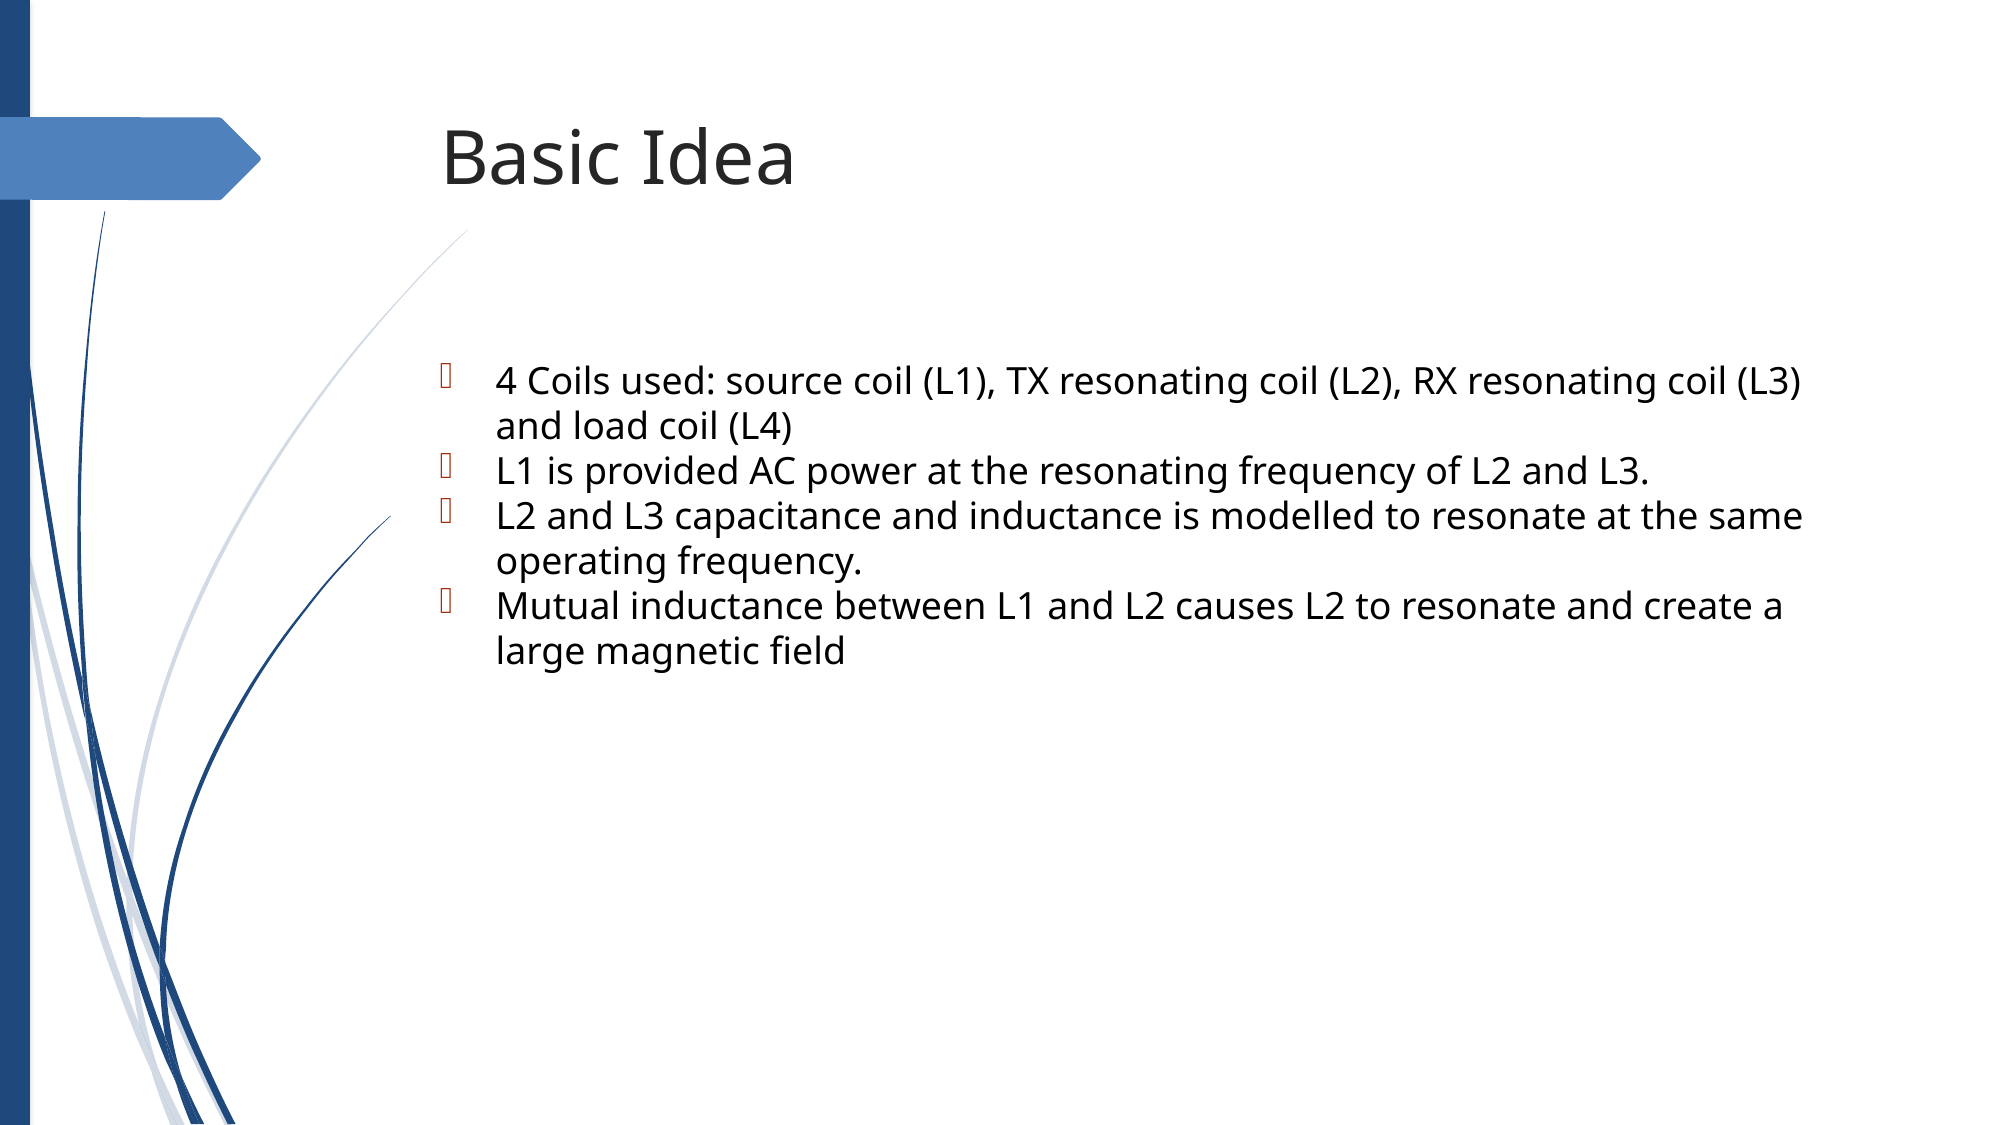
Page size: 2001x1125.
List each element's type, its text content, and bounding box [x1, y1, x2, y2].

text_box Basic Idea [425, 102, 1888, 313]
text_box 4 Coils used: source coil (L1), TX resonating coil (L2), RX resonating coil (L3) and load coil (L4) L1 is provided AC power at the resonating frequency of L2 and L3. L2 and L3 capacitance and inductance is modelled to resonate at the same operating frequency. Mutual inductance between L1 and L2 causes L2 to resonate and create a large magnetic field [424, 349, 1888, 970]
